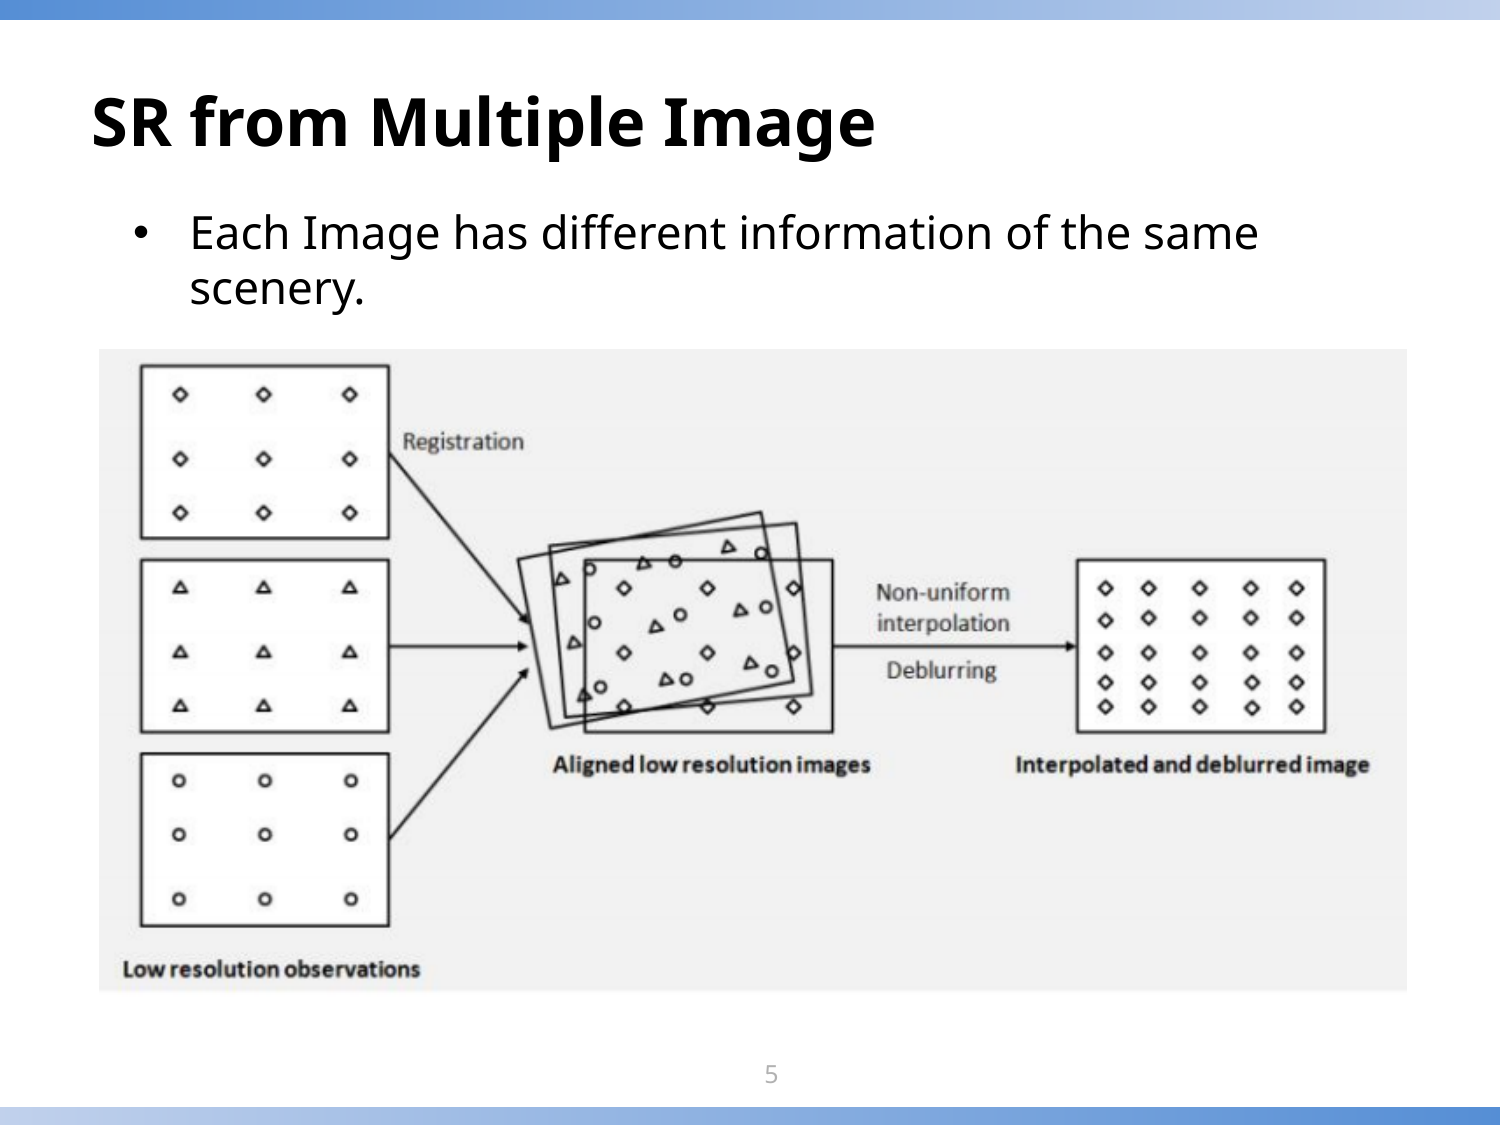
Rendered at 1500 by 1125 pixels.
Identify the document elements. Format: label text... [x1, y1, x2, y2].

slide_number 5 [596, 1045, 947, 1106]
picture [99, 349, 1407, 1000]
text_box Each Image has different information of the same scenery. [118, 196, 1388, 348]
title SR from Multiple Image [76, 78, 1500, 161]
